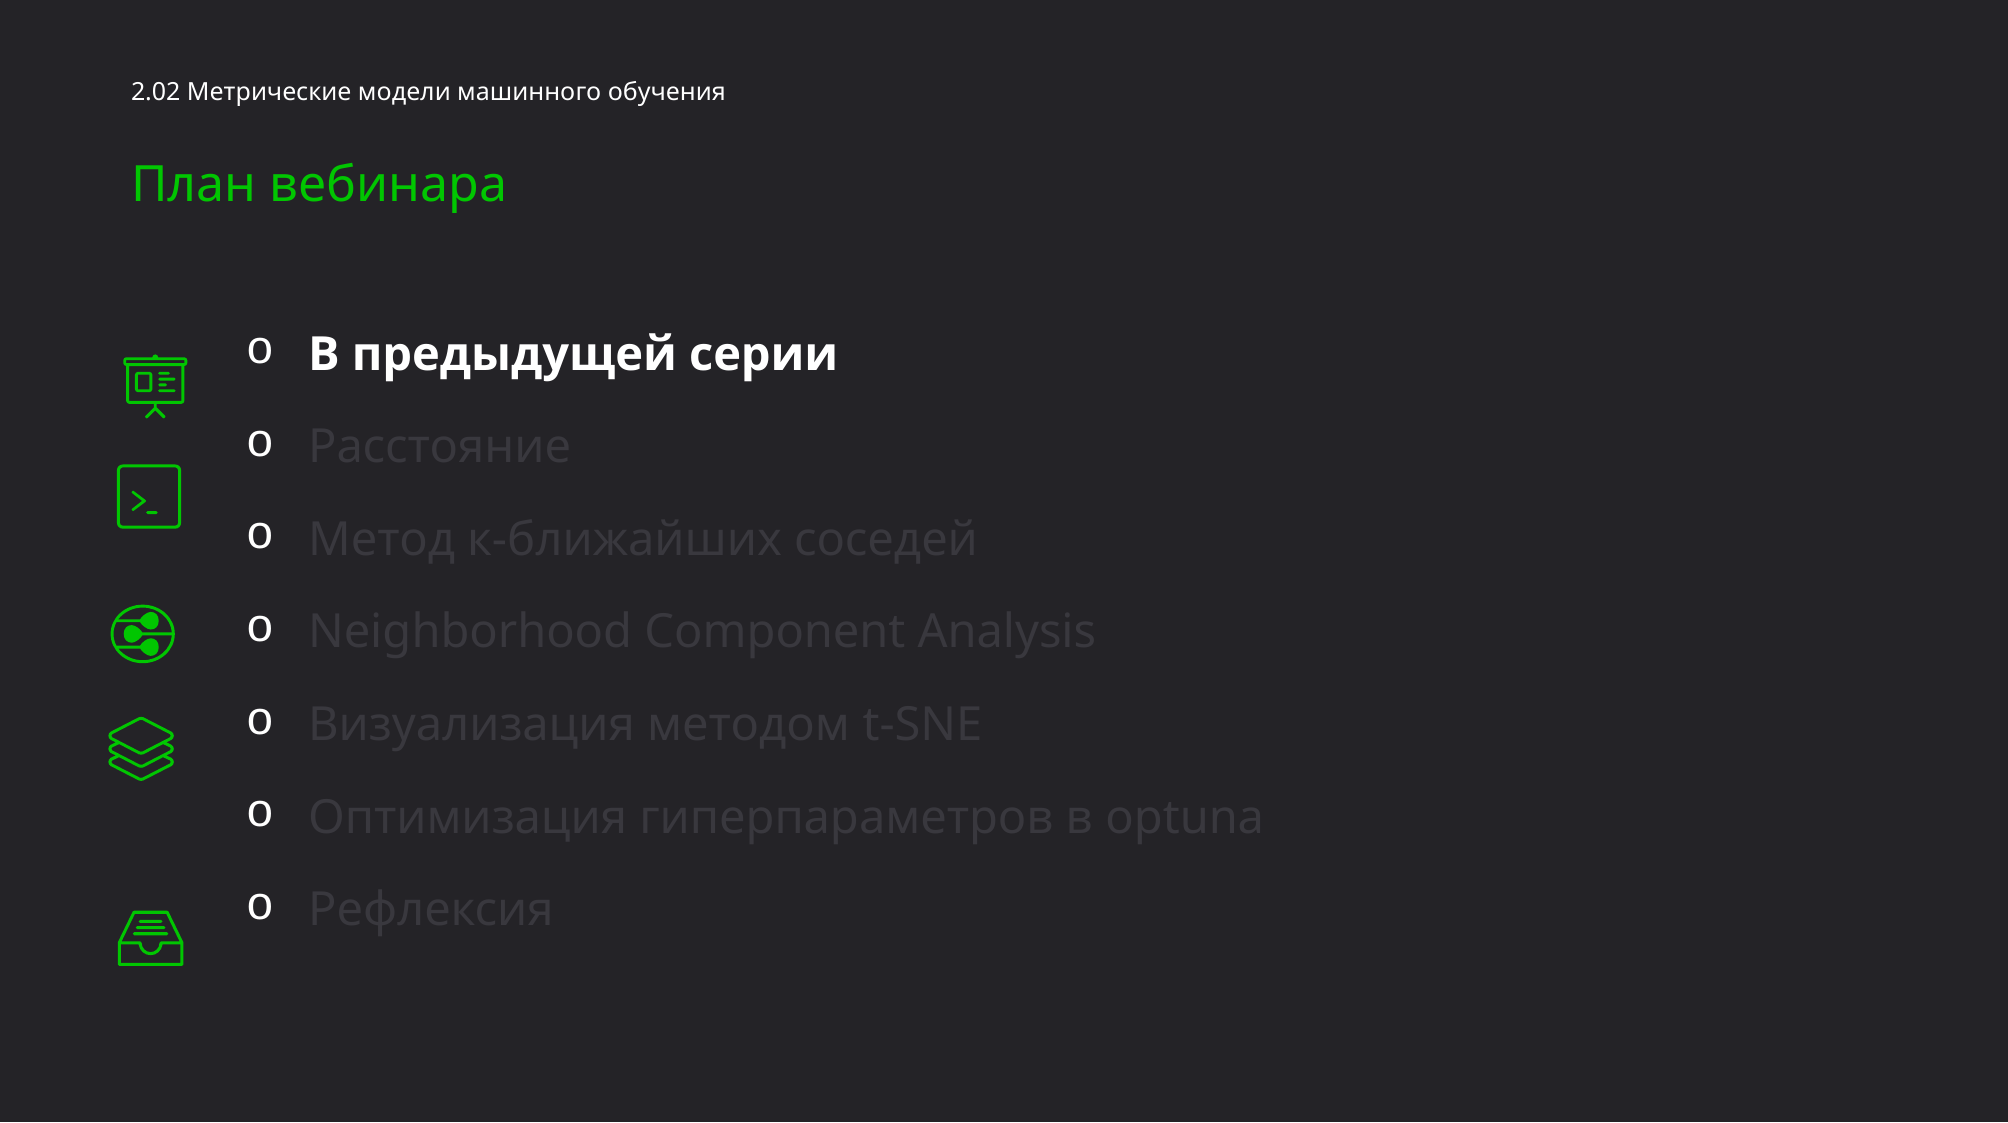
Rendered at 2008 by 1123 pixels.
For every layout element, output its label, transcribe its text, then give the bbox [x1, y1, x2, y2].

text_box В предыдущей серии Расстояние Метод к-ближайших соседей Neighborhood Component Analysis Визуализация методом t-SNE Оптимизация гиперпараметров в optuna Рефлексия [229, 314, 1942, 1088]
text_box [110, 604, 175, 664]
text_box План вебинара [131, 133, 1004, 281]
text_box [117, 910, 184, 966]
text_box [123, 354, 188, 419]
text_box [108, 716, 174, 781]
text_box 2.02 Метрические модели машинного обучения [131, 55, 1150, 133]
text_box [116, 464, 182, 529]
